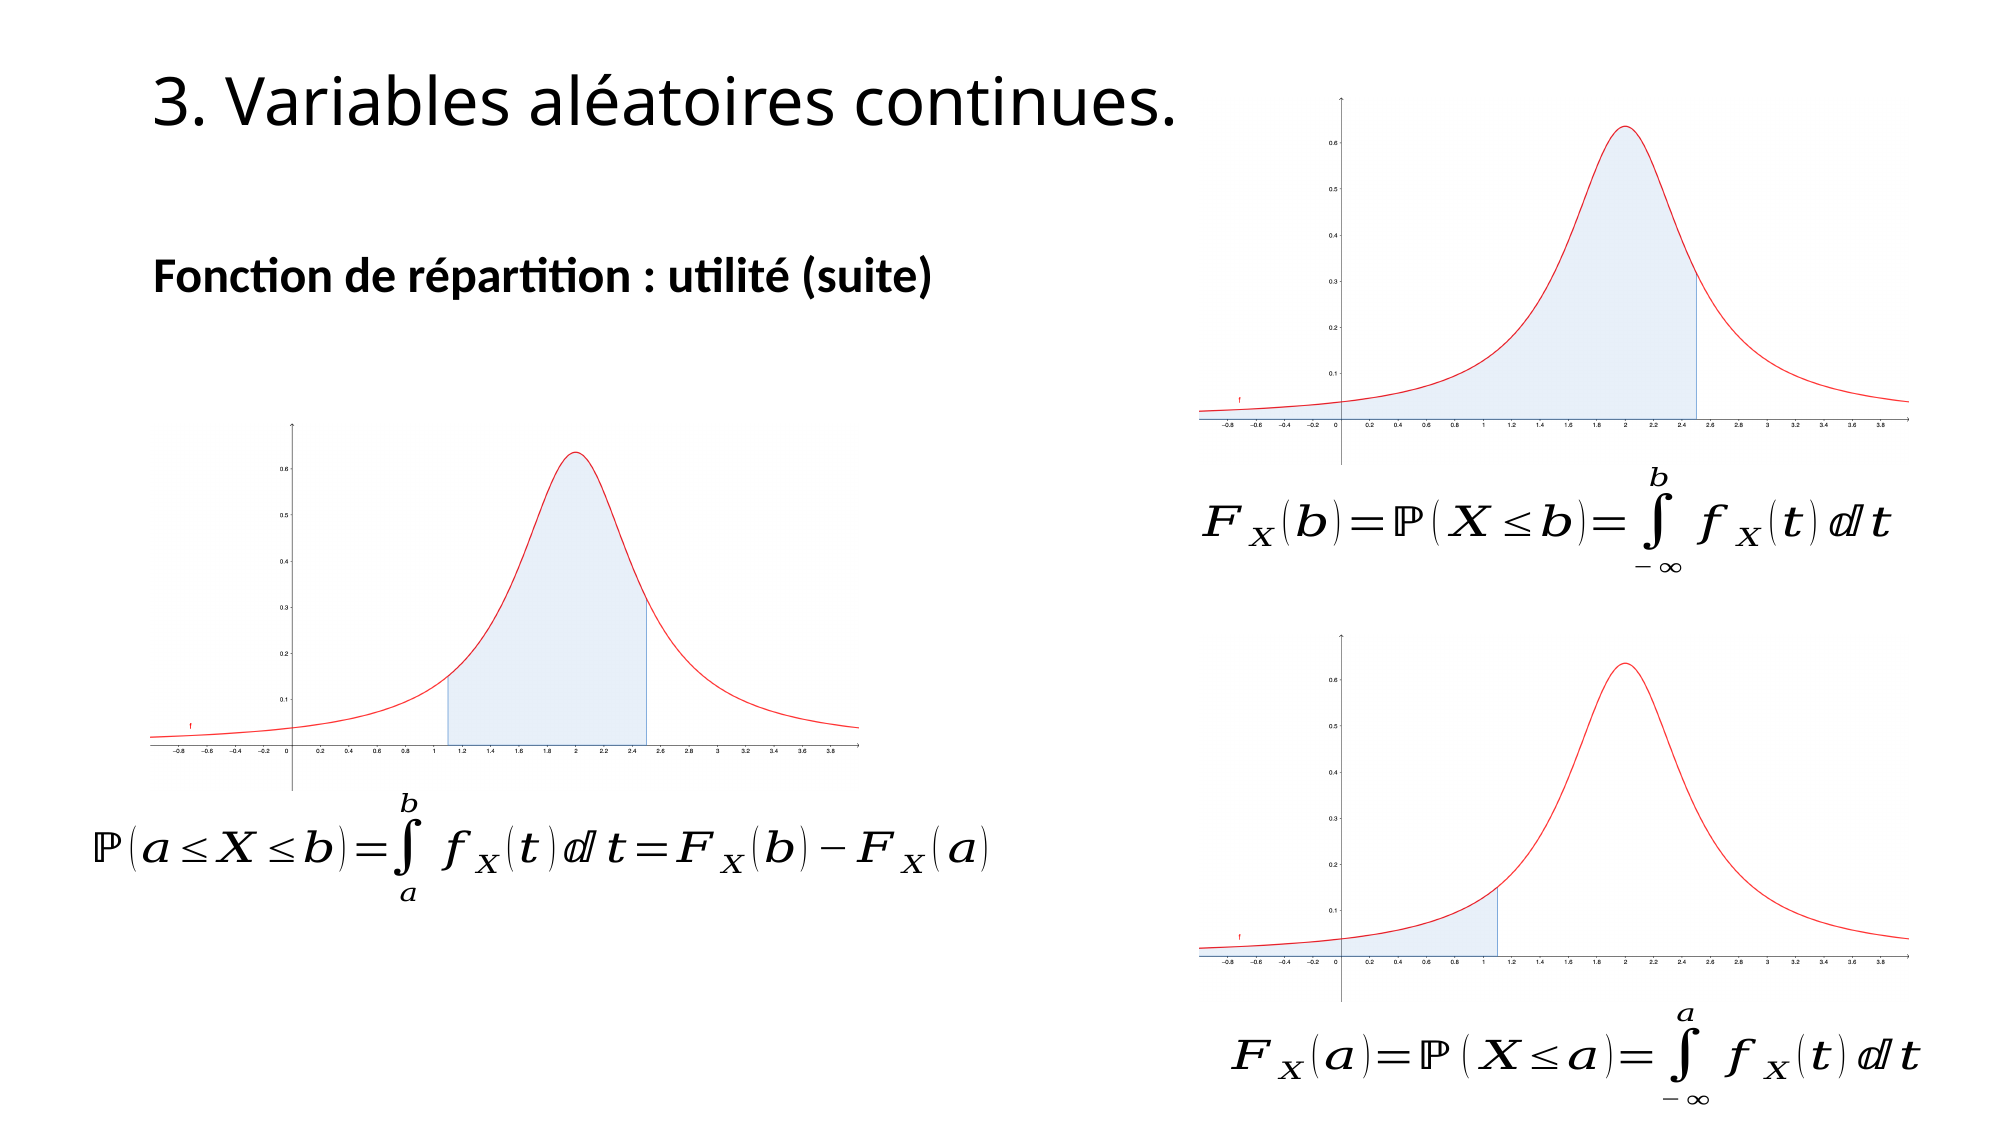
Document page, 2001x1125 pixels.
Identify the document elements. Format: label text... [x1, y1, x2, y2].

picture [1199, 634, 1909, 1002]
picture [149, 423, 859, 791]
picture [1199, 97, 1909, 465]
text_box 3. Variables aléatoires continues. [137, 59, 1863, 155]
text_box Fonction de répartition : utilité (suite) [138, 234, 1199, 310]
